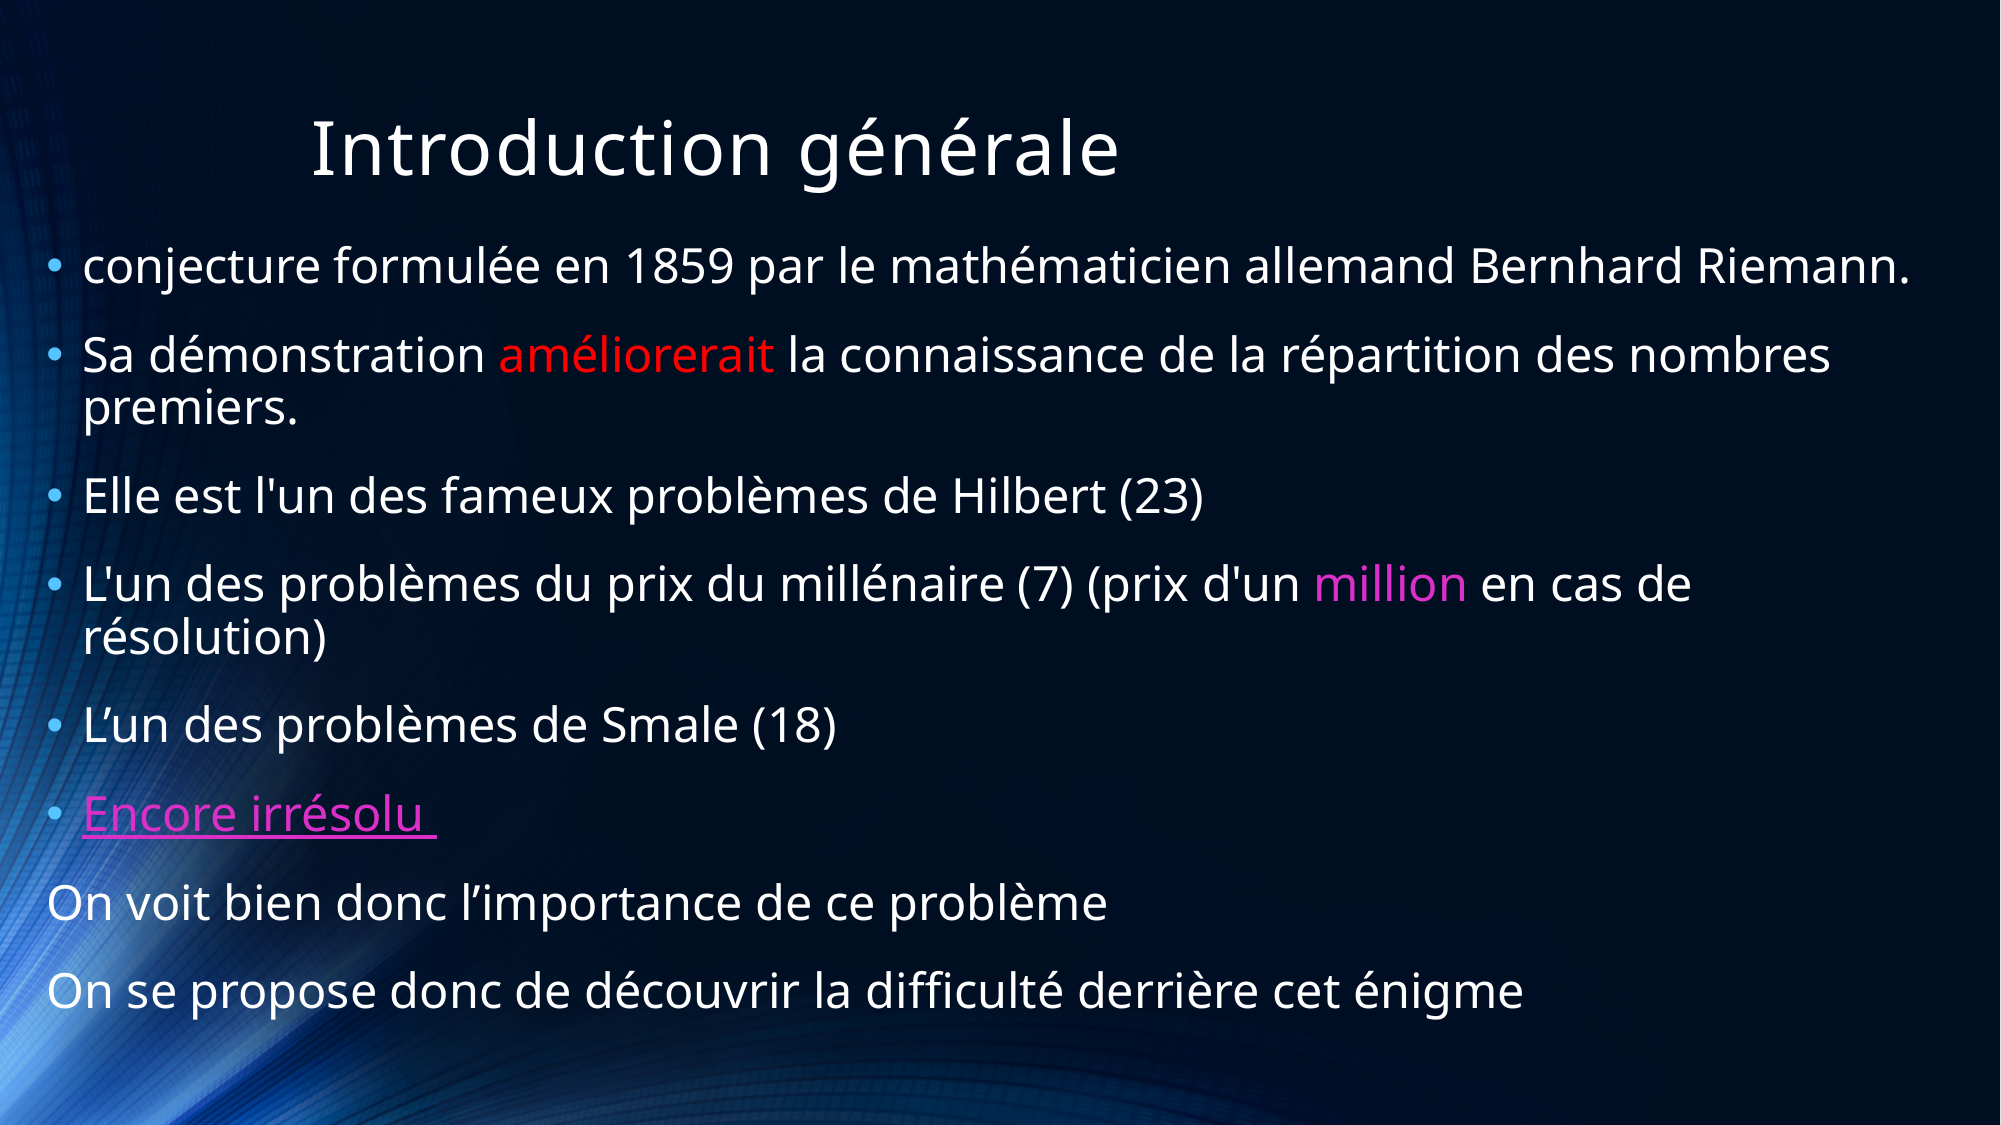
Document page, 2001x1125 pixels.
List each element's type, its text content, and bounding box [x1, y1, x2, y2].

list conjecture formulée en 1859 par le mathématicien allemand Bernhard Riemann. Sa démonstration améliorerait la connaissance de la répartition des nombres premiers. Elle est l'un des fameux problèmes de Hilbert (23) L'un des problèmes du prix du millénaire (7) (prix d'un million en cas de résolution) L’un des problèmes de Smale (18) Encore irrésolu On voit bien donc l’importance de ce problème On se propose donc de découvrir la difficulté derrière cet énigme [31, 234, 1945, 1067]
title Introduction générale [296, 62, 1704, 200]
picture [0, 0, 2001, 1125]
